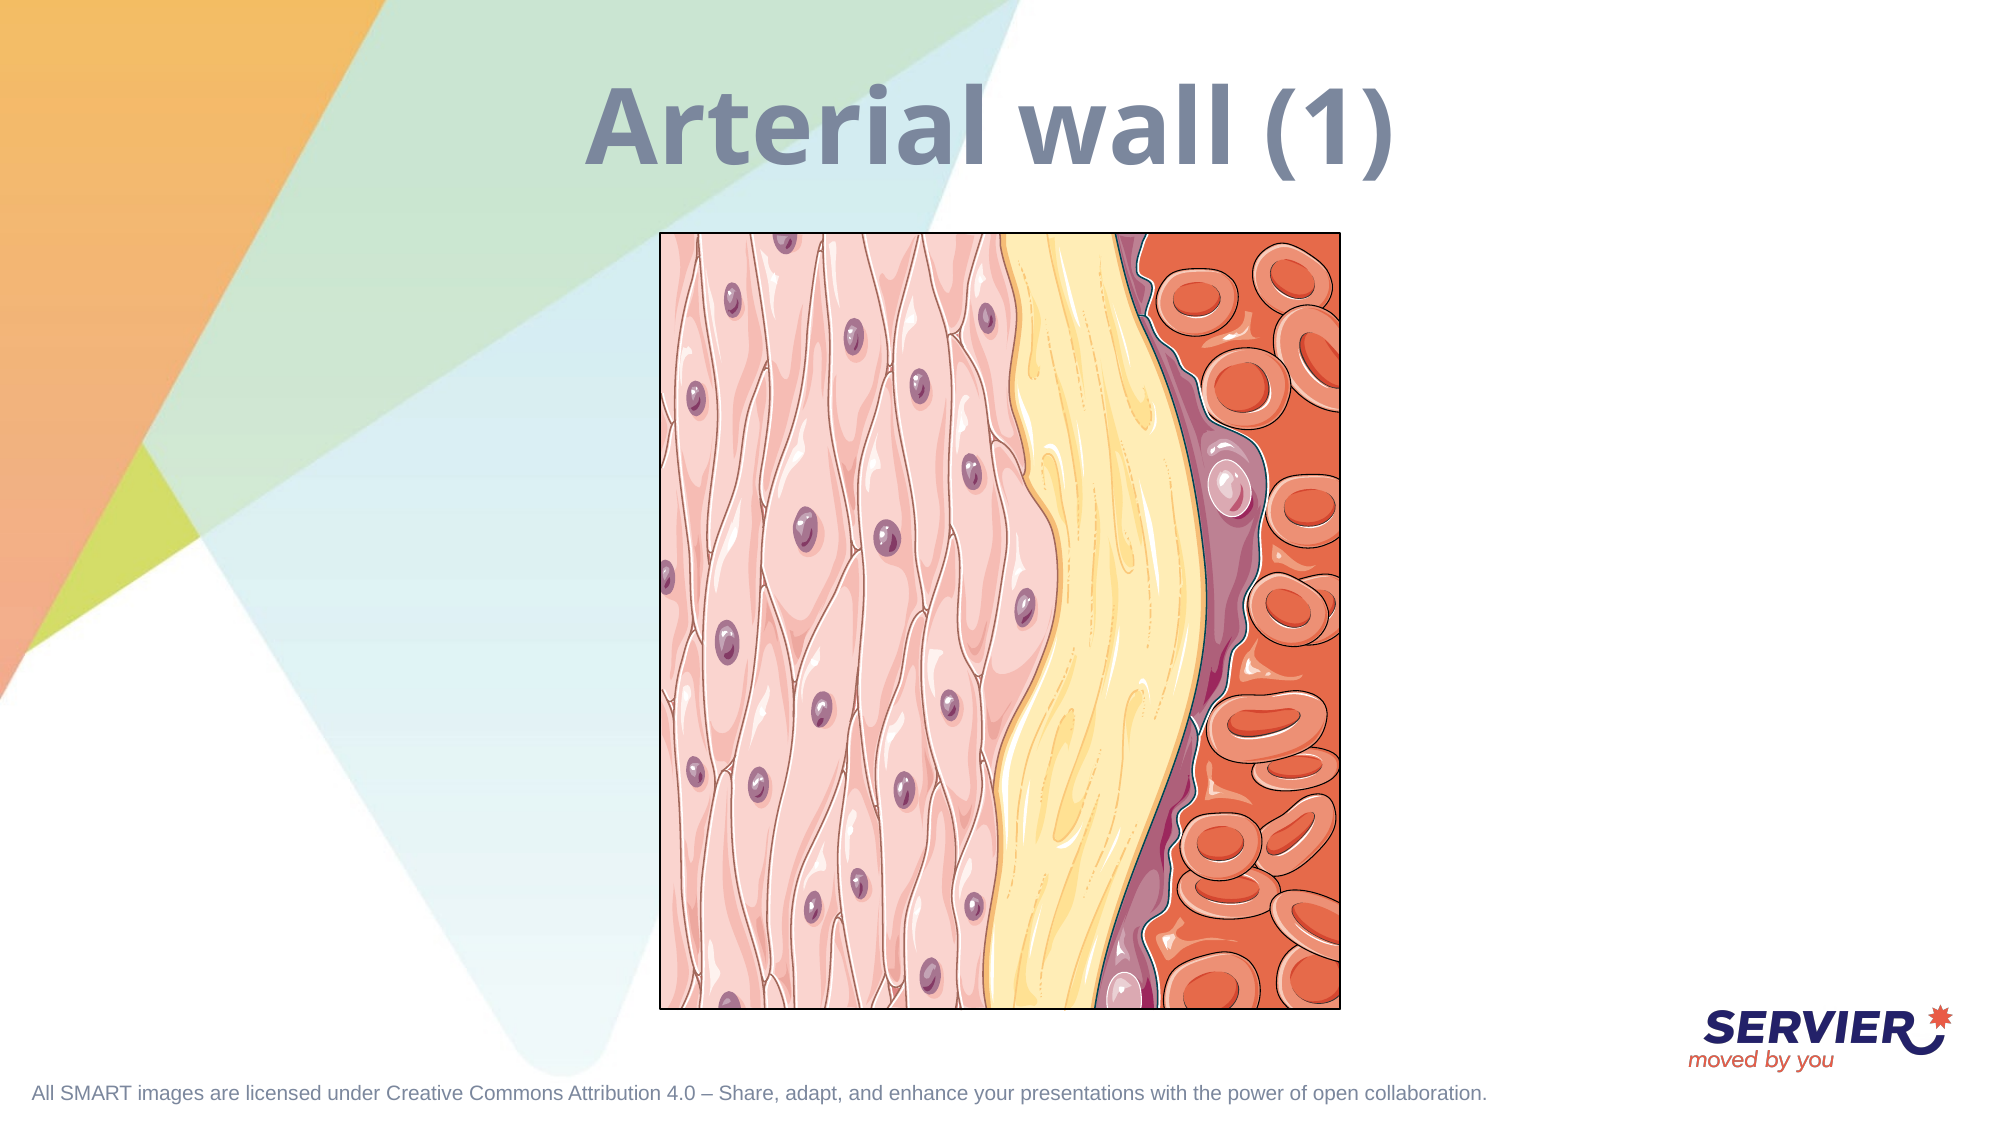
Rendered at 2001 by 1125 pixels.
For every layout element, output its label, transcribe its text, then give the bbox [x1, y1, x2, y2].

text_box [660, 232, 1346, 1012]
picture [0, 0, 2001, 1125]
title Arterial wall (1) [55, 12, 1927, 232]
